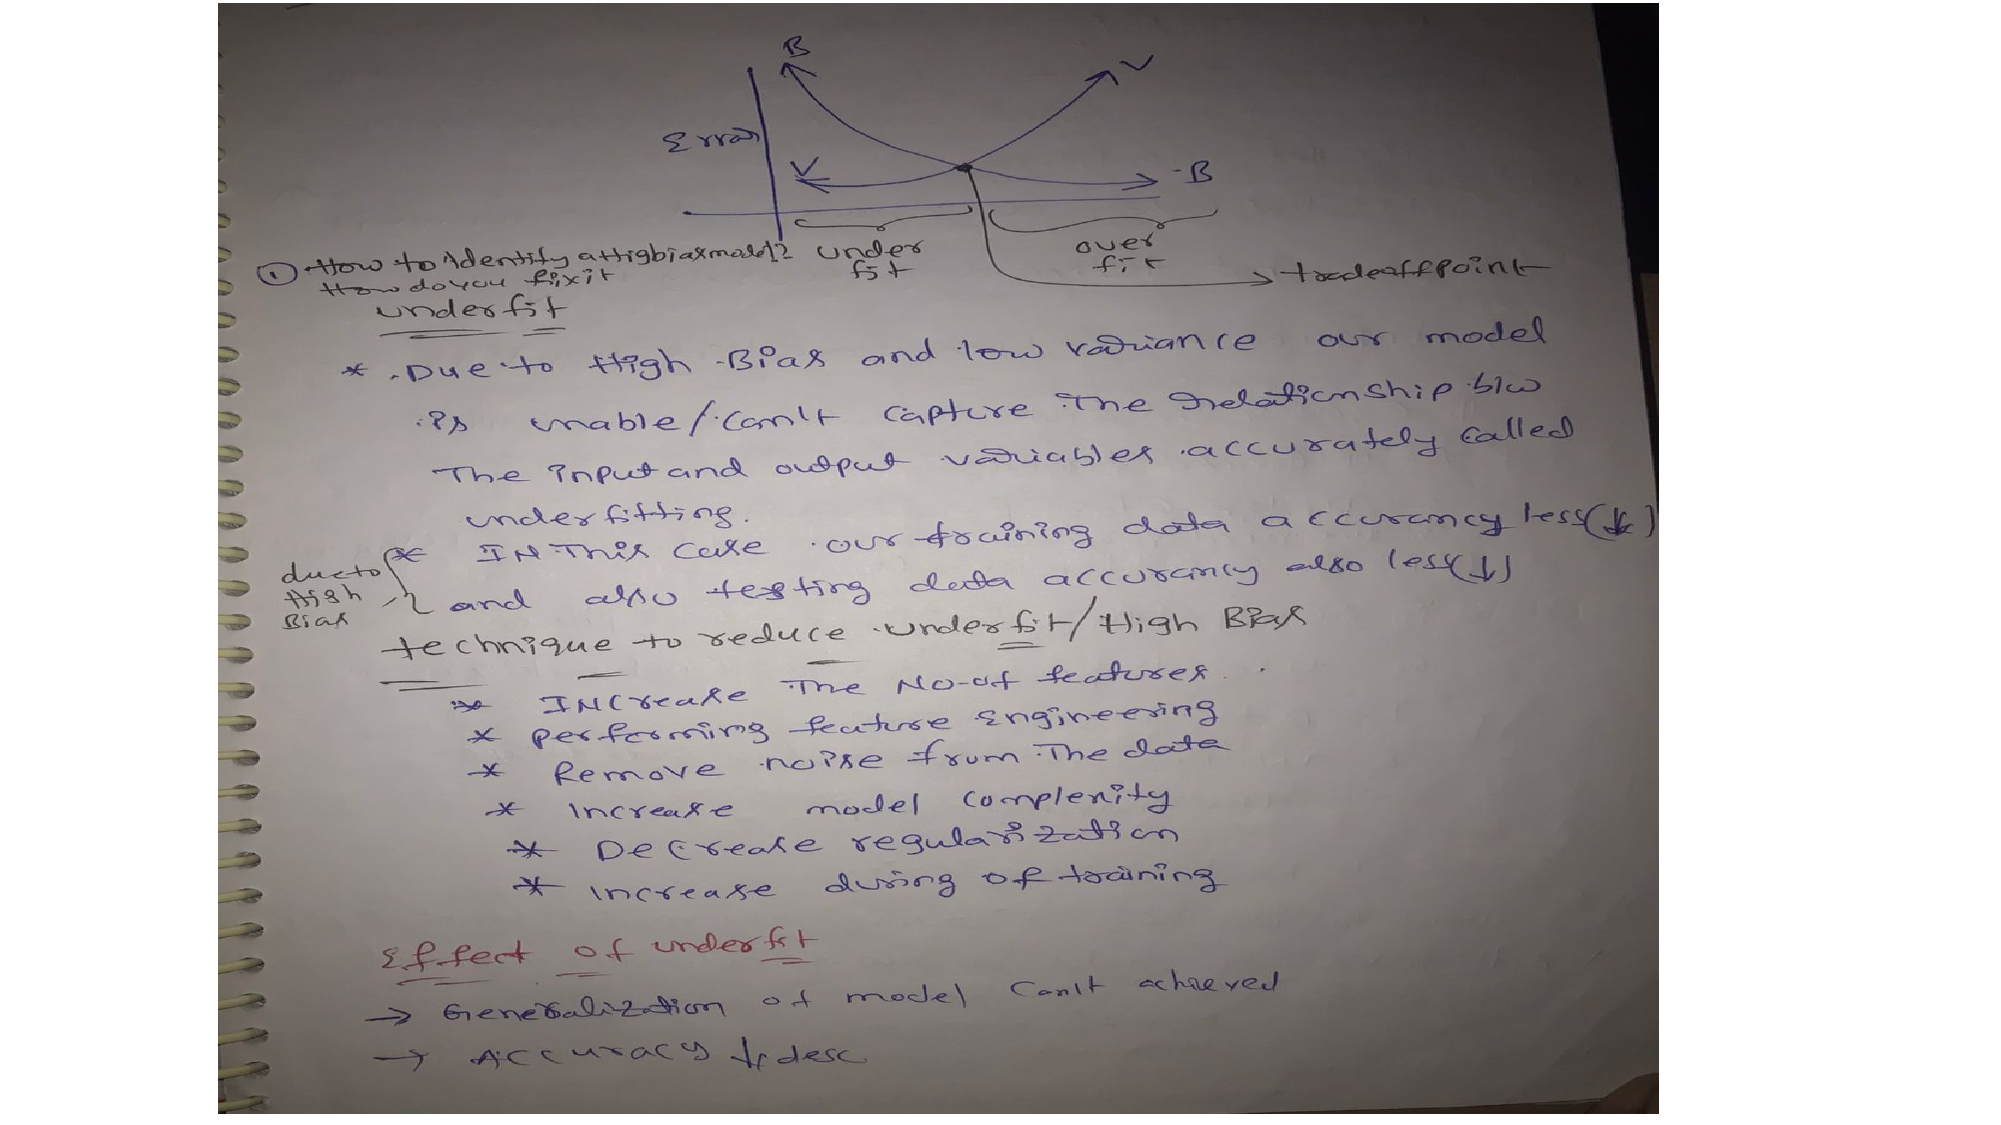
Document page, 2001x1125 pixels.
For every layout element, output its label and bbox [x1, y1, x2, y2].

picture [218, 3, 1659, 1114]
